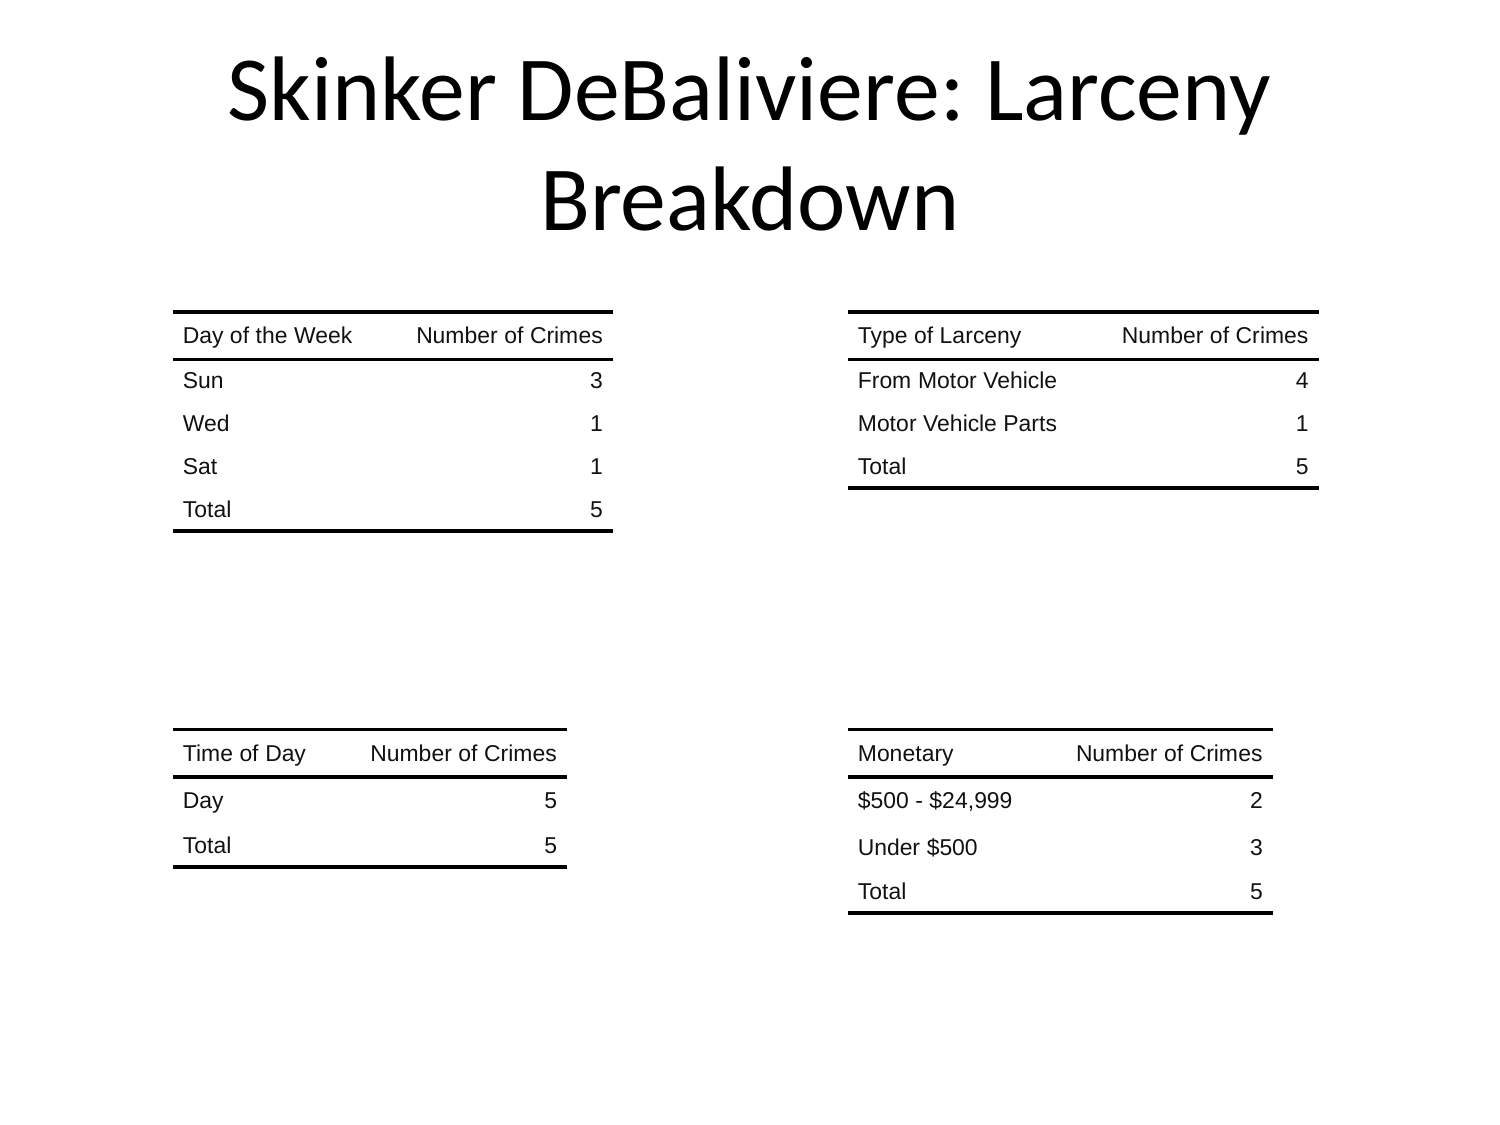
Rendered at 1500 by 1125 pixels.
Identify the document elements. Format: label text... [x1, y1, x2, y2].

table_cell Wed [173, 402, 385, 445]
table_cell $500 - $24,999 [848, 779, 1044, 824]
table_cell 3 [1044, 824, 1273, 871]
table_cell Sat [173, 445, 385, 488]
table_cell Total [848, 871, 1044, 911]
table_cell 5 [1044, 871, 1273, 911]
table_cell 1 [1090, 402, 1319, 445]
table_header Number of Crimes [1044, 731, 1273, 775]
title Skinker DeBaliviere: Larceny Breakdown [75, 45, 1425, 233]
table_cell Total [173, 825, 339, 865]
table_header Number of Crimes [339, 731, 567, 775]
table_cell 1 [385, 445, 613, 488]
table_cell 5 [339, 779, 567, 825]
table_cell From Motor Vehicle [848, 361, 1090, 402]
table_header Number of Crimes [385, 314, 613, 358]
table_header Monetary [848, 731, 1044, 775]
table_cell 3 [385, 361, 613, 402]
table_header Type of Larceny [848, 314, 1090, 358]
table_cell 5 [1090, 445, 1319, 486]
table_cell 5 [339, 825, 567, 865]
table_cell 4 [1090, 361, 1319, 402]
table_cell 5 [385, 488, 613, 529]
table_header Time of Day [173, 731, 339, 775]
table_cell Day [173, 779, 339, 825]
table_cell 1 [385, 402, 613, 445]
table_cell Sun [173, 361, 385, 402]
table_cell Motor Vehicle Parts [848, 402, 1090, 445]
table_cell 2 [1044, 779, 1273, 824]
table_header Number of Crimes [1090, 314, 1319, 358]
table_cell Under $500 [848, 824, 1044, 871]
table_cell Total [173, 488, 385, 529]
table_cell Total [848, 445, 1090, 486]
table_header Day of the Week [173, 314, 385, 358]
